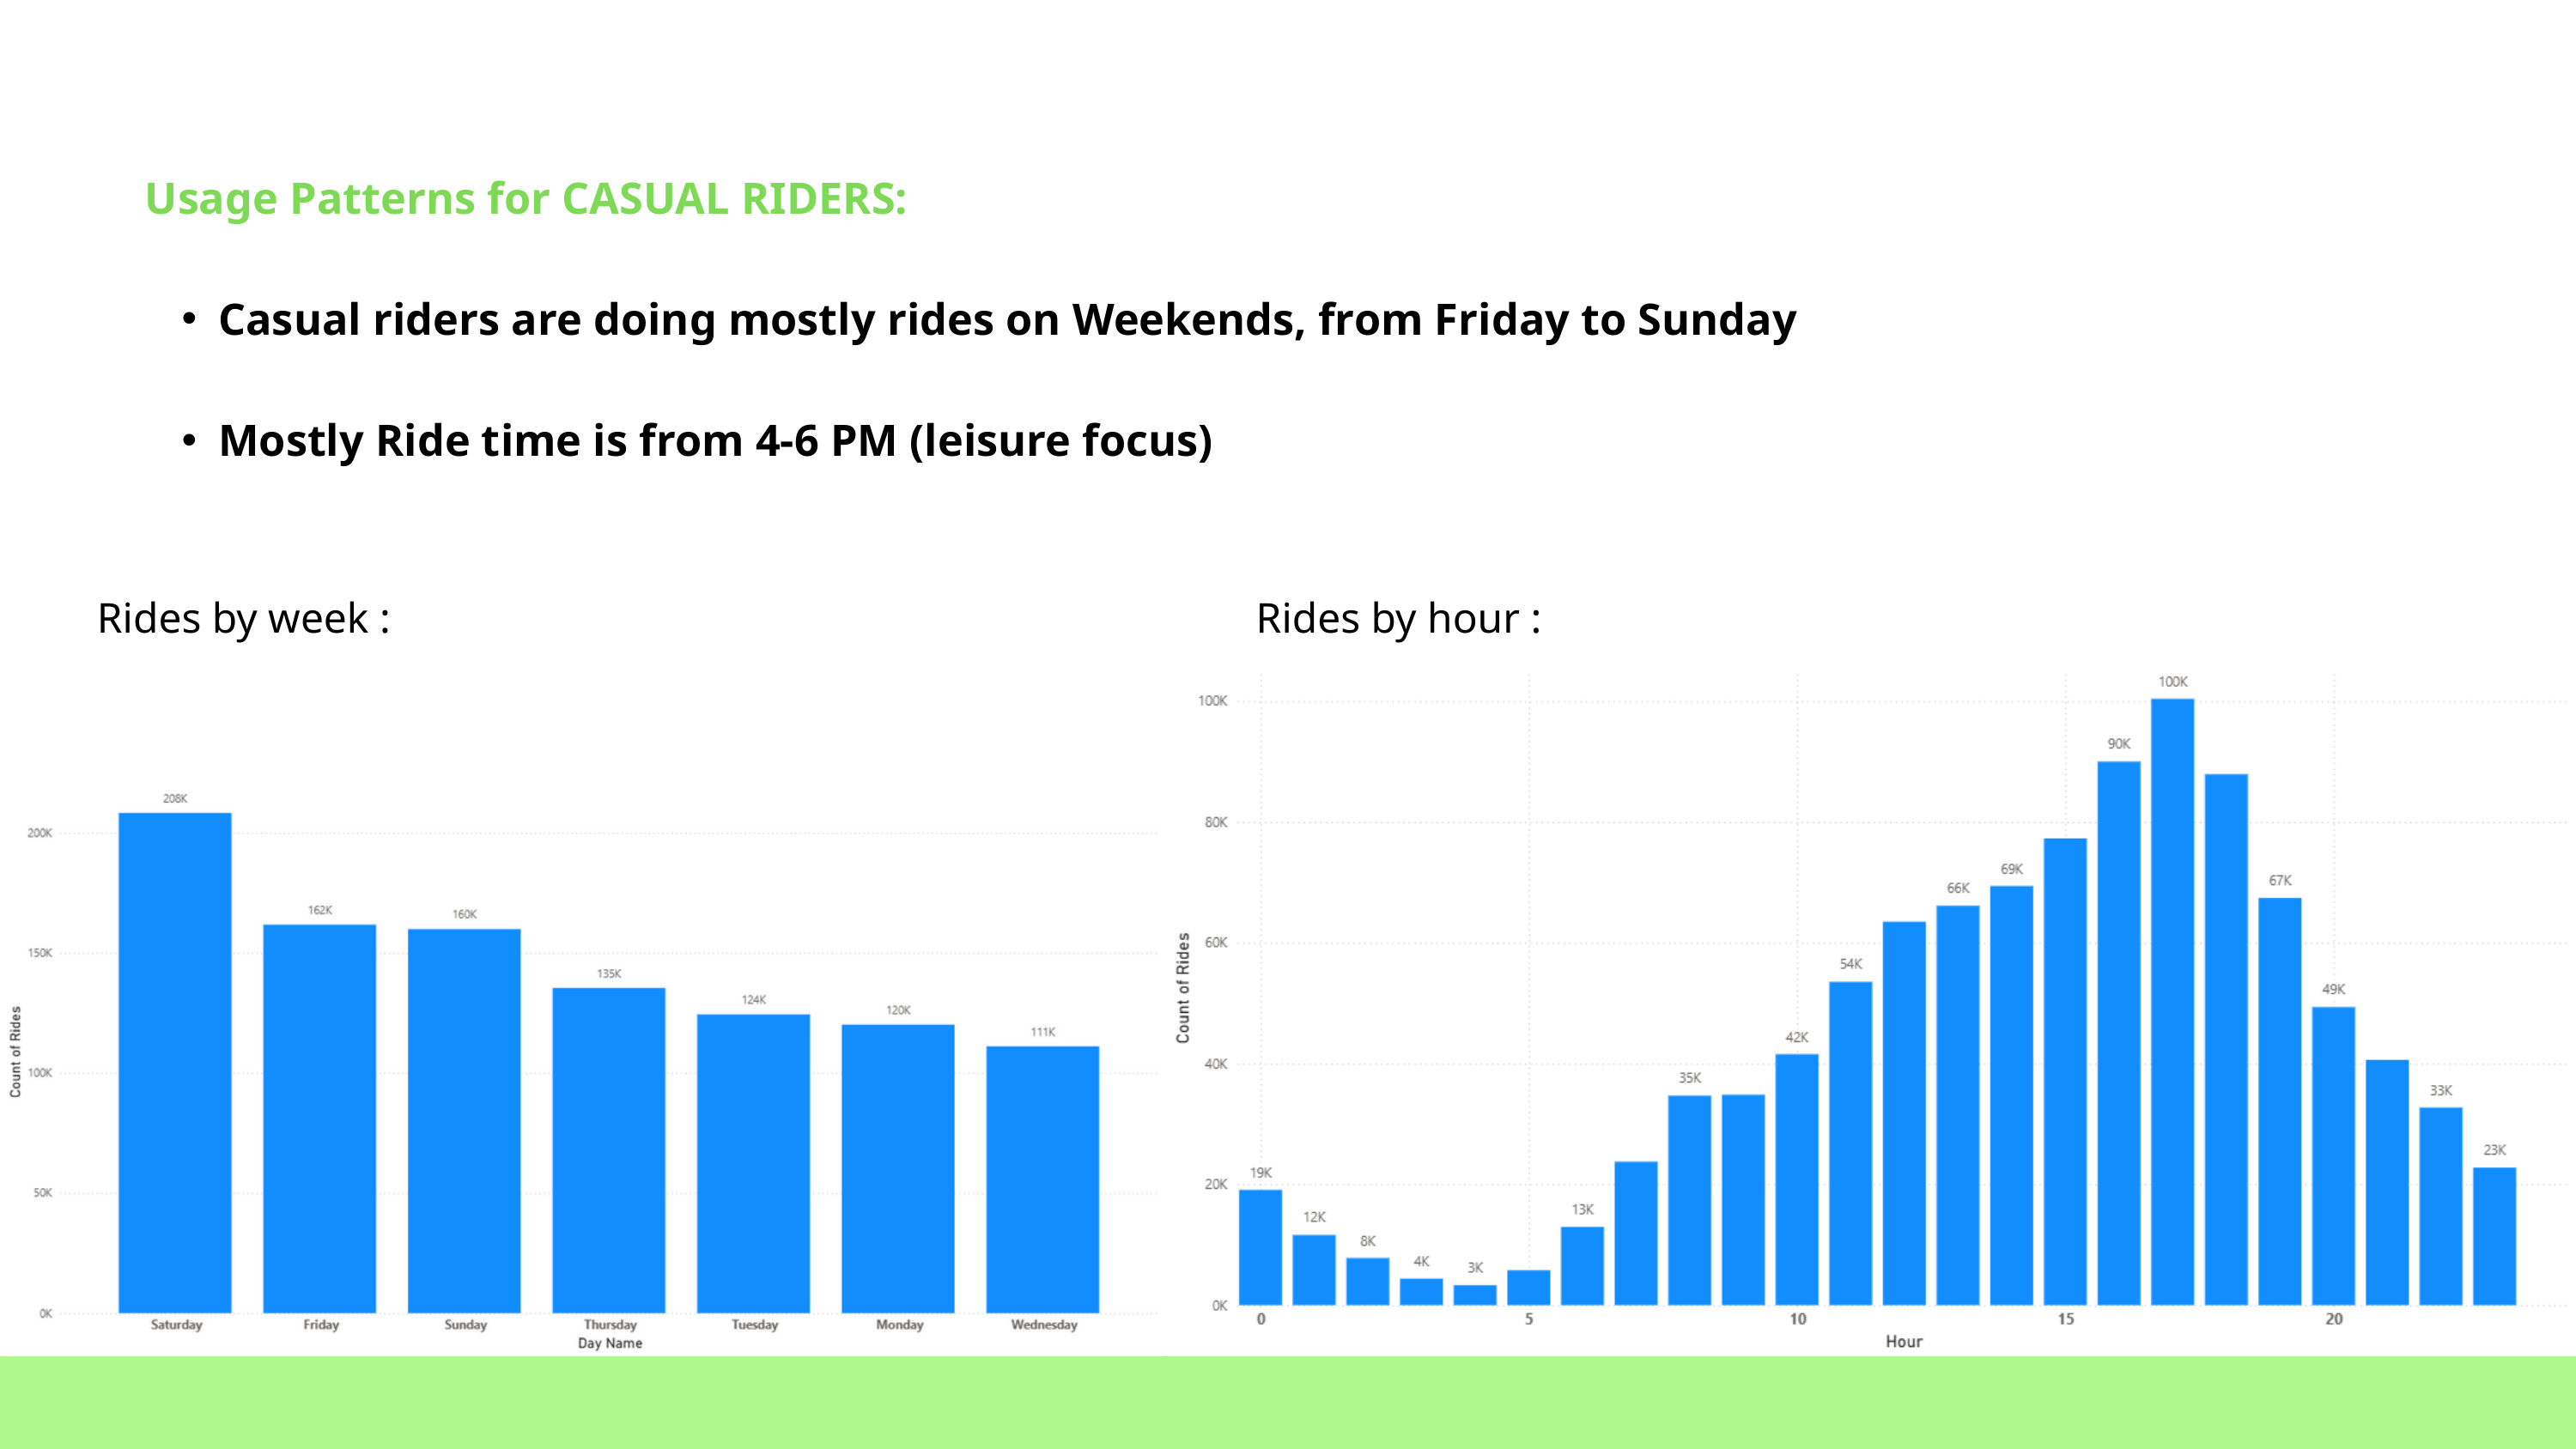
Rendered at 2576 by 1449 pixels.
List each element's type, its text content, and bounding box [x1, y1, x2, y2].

text_box Rides by hour : [1255, 584, 2127, 642]
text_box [0, 1355, 2576, 1449]
text_box [5, 785, 1164, 1353]
text_box Rides by week : [96, 584, 968, 642]
text_box Usage Patterns for CASUAL RIDERS: Casual riders are doing mostly rides on Weekends, from Friday to Sunday Mostly Ride time is from 4-6 PM (leisure focus) [144, 161, 1846, 526]
text_box [1166, 665, 2576, 1353]
